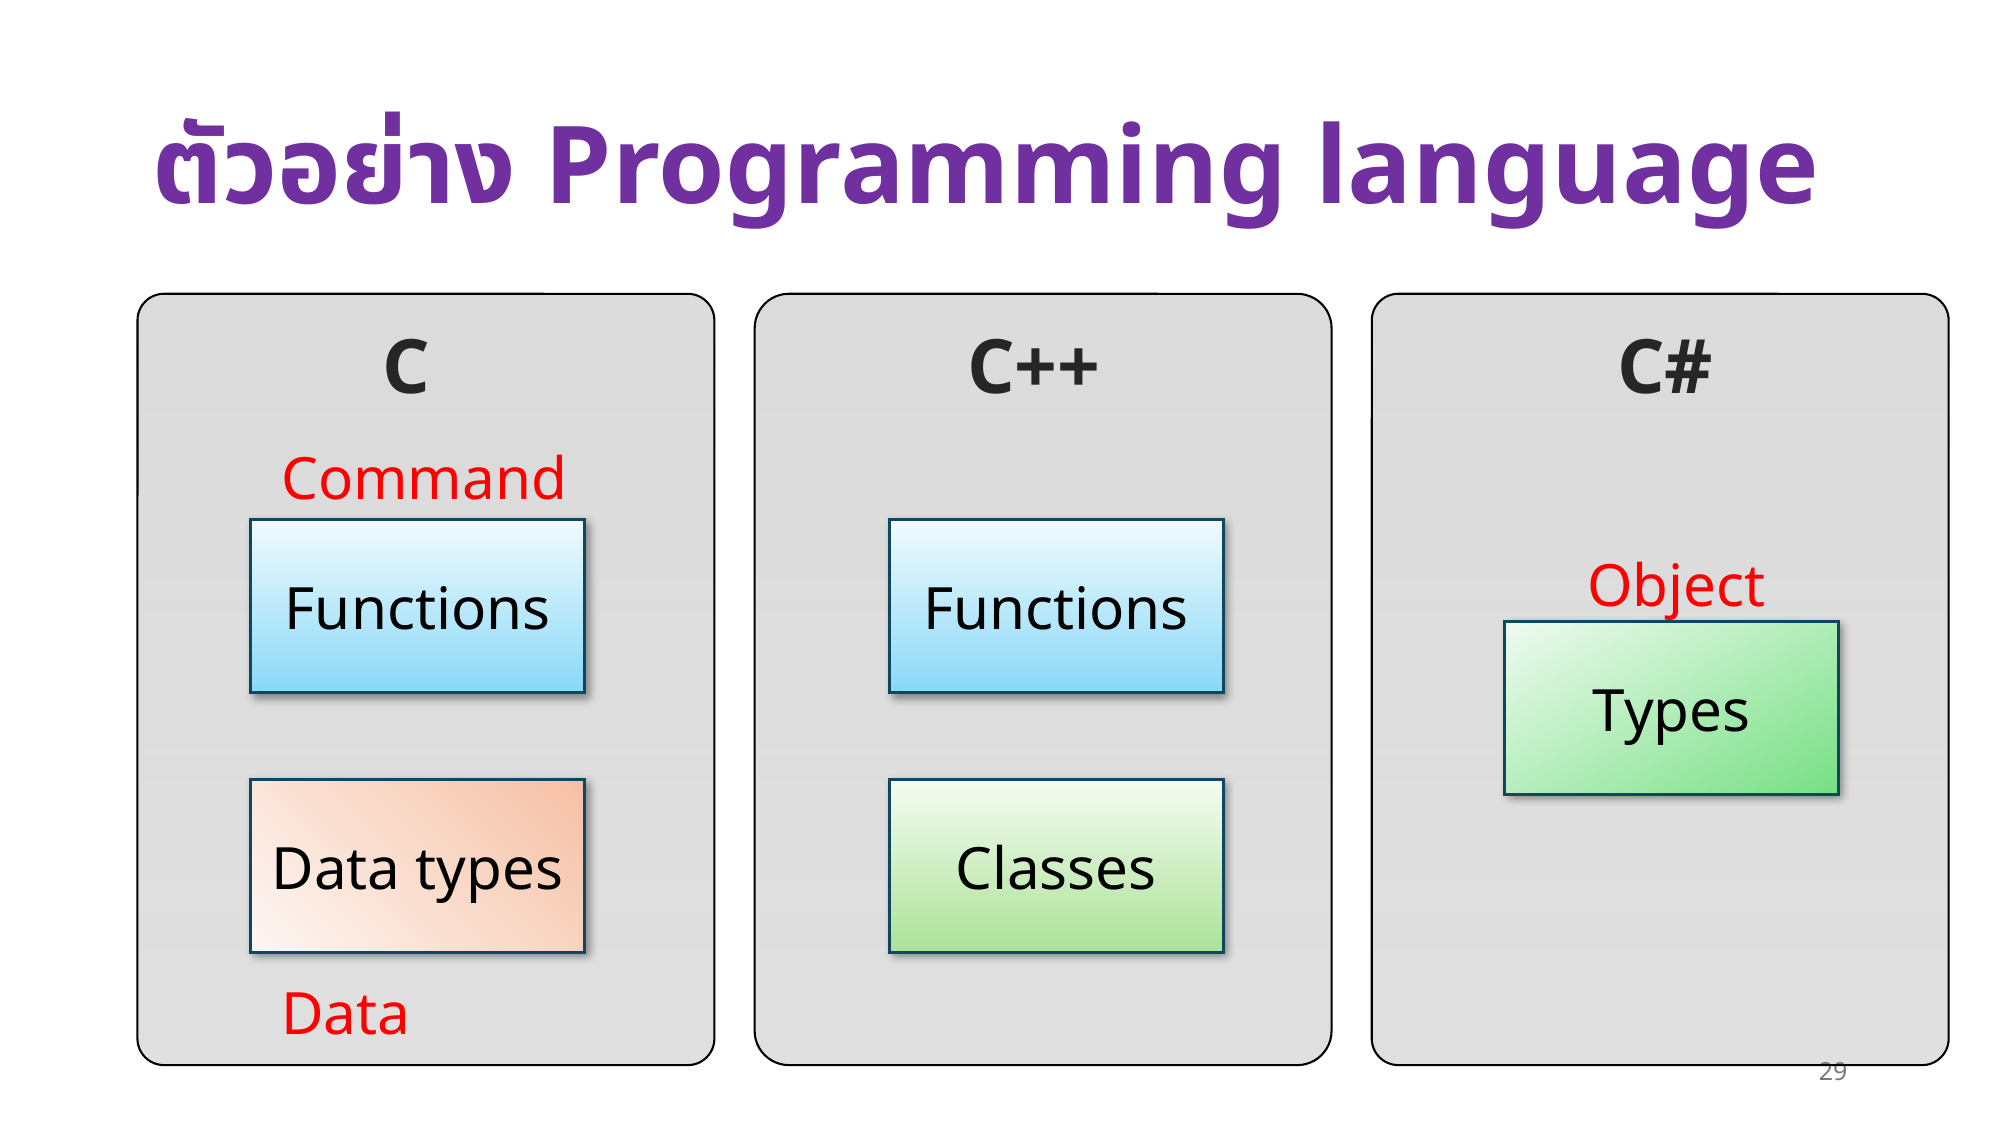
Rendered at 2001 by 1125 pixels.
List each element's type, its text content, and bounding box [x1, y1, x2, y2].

text_box Types [1503, 620, 1840, 796]
text_box Data [266, 969, 621, 1054]
slide_number 29 [1412, 1067, 1863, 1103]
text_box C++ [952, 310, 1134, 416]
text_box Data types [249, 778, 586, 954]
text_box C [367, 310, 484, 416]
text_box [1370, 292, 1950, 1067]
text_box Functions [249, 518, 586, 694]
text_box Classes [888, 778, 1225, 954]
text_box C# [1602, 310, 1755, 416]
text_box Object [1572, 541, 1927, 626]
title ตัวอย่าง Programming language [137, 59, 1863, 278]
text_box [753, 292, 1333, 1067]
text_box Functions [888, 518, 1225, 694]
text_box [136, 292, 716, 1067]
text_box Command [266, 433, 621, 519]
